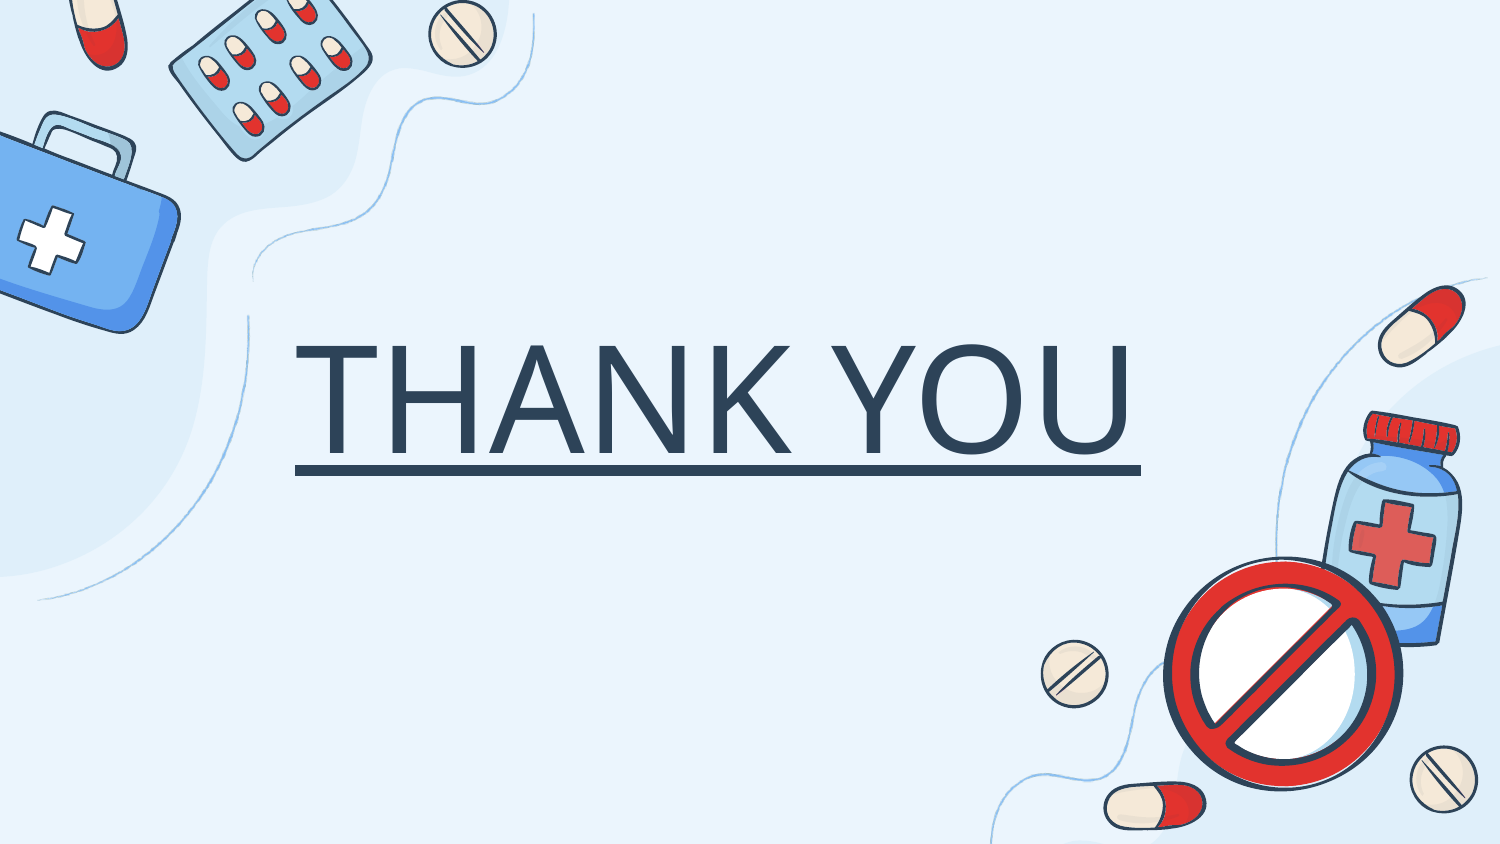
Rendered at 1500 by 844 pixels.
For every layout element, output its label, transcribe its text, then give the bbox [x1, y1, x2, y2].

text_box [0, 0, 374, 335]
picture [37, 335, 534, 601]
picture [990, 277, 1487, 844]
text_box THANK YOU [280, 296, 1220, 491]
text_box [1040, 410, 1463, 792]
picture [374, 13, 534, 296]
